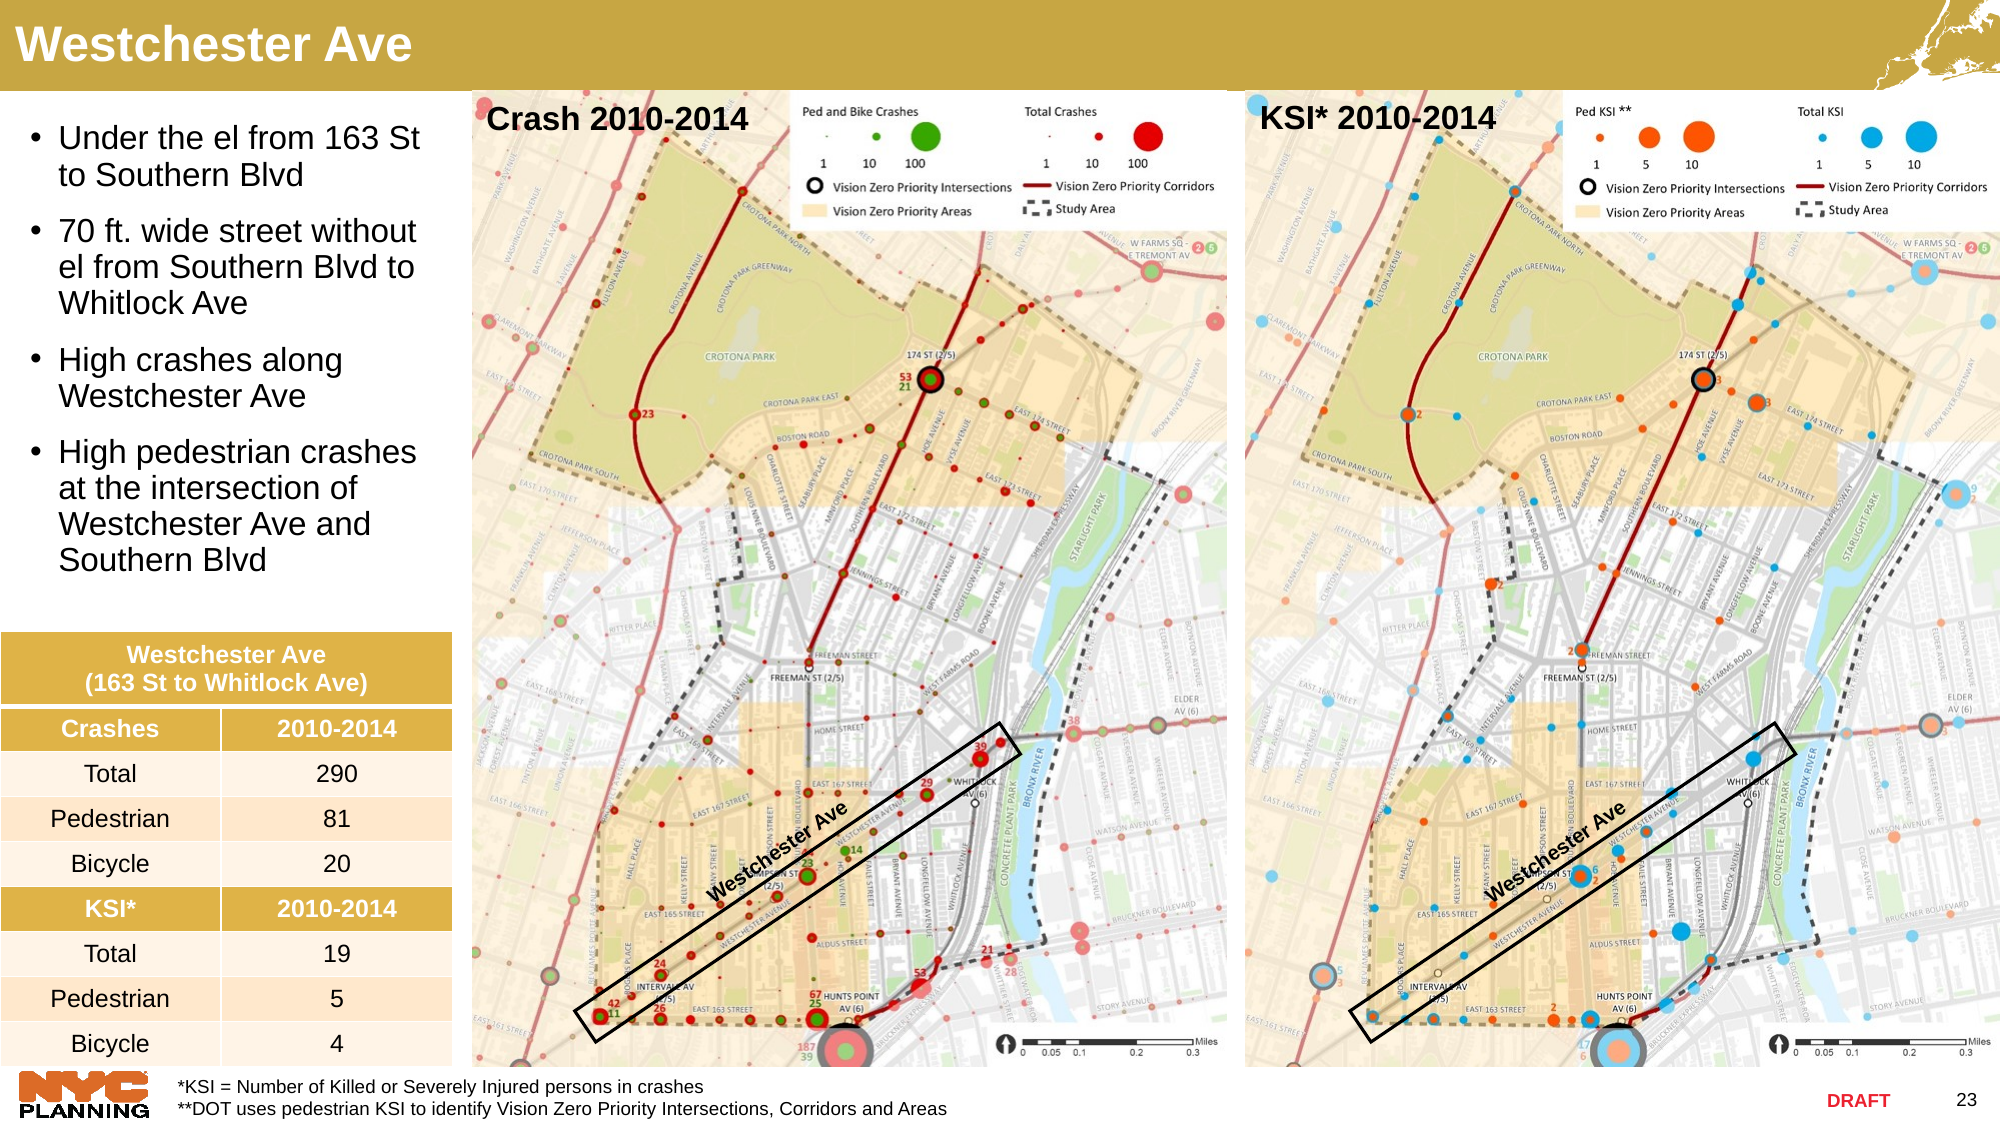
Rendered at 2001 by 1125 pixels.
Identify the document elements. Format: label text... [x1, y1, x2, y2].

picture [471, 90, 1227, 1067]
table_cell Bicycle [1, 1022, 220, 1066]
picture [16, 1069, 150, 1119]
title Westchester Ave [0, 0, 1800, 91]
table_cell 5 [222, 977, 452, 1021]
table_header Westchester Ave (163 St to Whitlock Ave) [1, 632, 452, 704]
table_cell Total [1, 752, 220, 796]
table_cell 20 [222, 842, 452, 886]
slide_number 23 [1850, 1080, 2000, 1117]
table_cell Pedestrian [1, 977, 220, 1021]
list *KSI = Number of Killed or Severely Injured persons in crashes **DOT uses pedestrian KSI to identify Vision Zero Priority Intersections, Corridors and Areas [162, 1067, 1800, 1117]
picture [1244, 90, 2000, 1067]
table_cell Crashes [1, 709, 220, 751]
table_cell 19 [222, 932, 452, 976]
table_cell 81 [222, 797, 452, 841]
table_cell Total [1, 932, 220, 976]
table_cell Bicycle [1, 842, 220, 886]
table_cell 290 [222, 752, 452, 796]
table_cell 4 [222, 1022, 452, 1066]
list Under the el from 163 St to Southern Blvd 70 ft. wide street without el from Southern Blvd to Whitlock Ave High crashes along Westchester Ave High pedestrian crashes at the intersection of Westchester Ave and Southern Blvd [0, 91, 471, 532]
table_cell KSI* [1, 887, 220, 931]
table_cell 2010-2014 [222, 709, 452, 751]
table_cell 2010-2014 [222, 887, 452, 931]
table_cell Pedestrian [1, 797, 220, 841]
